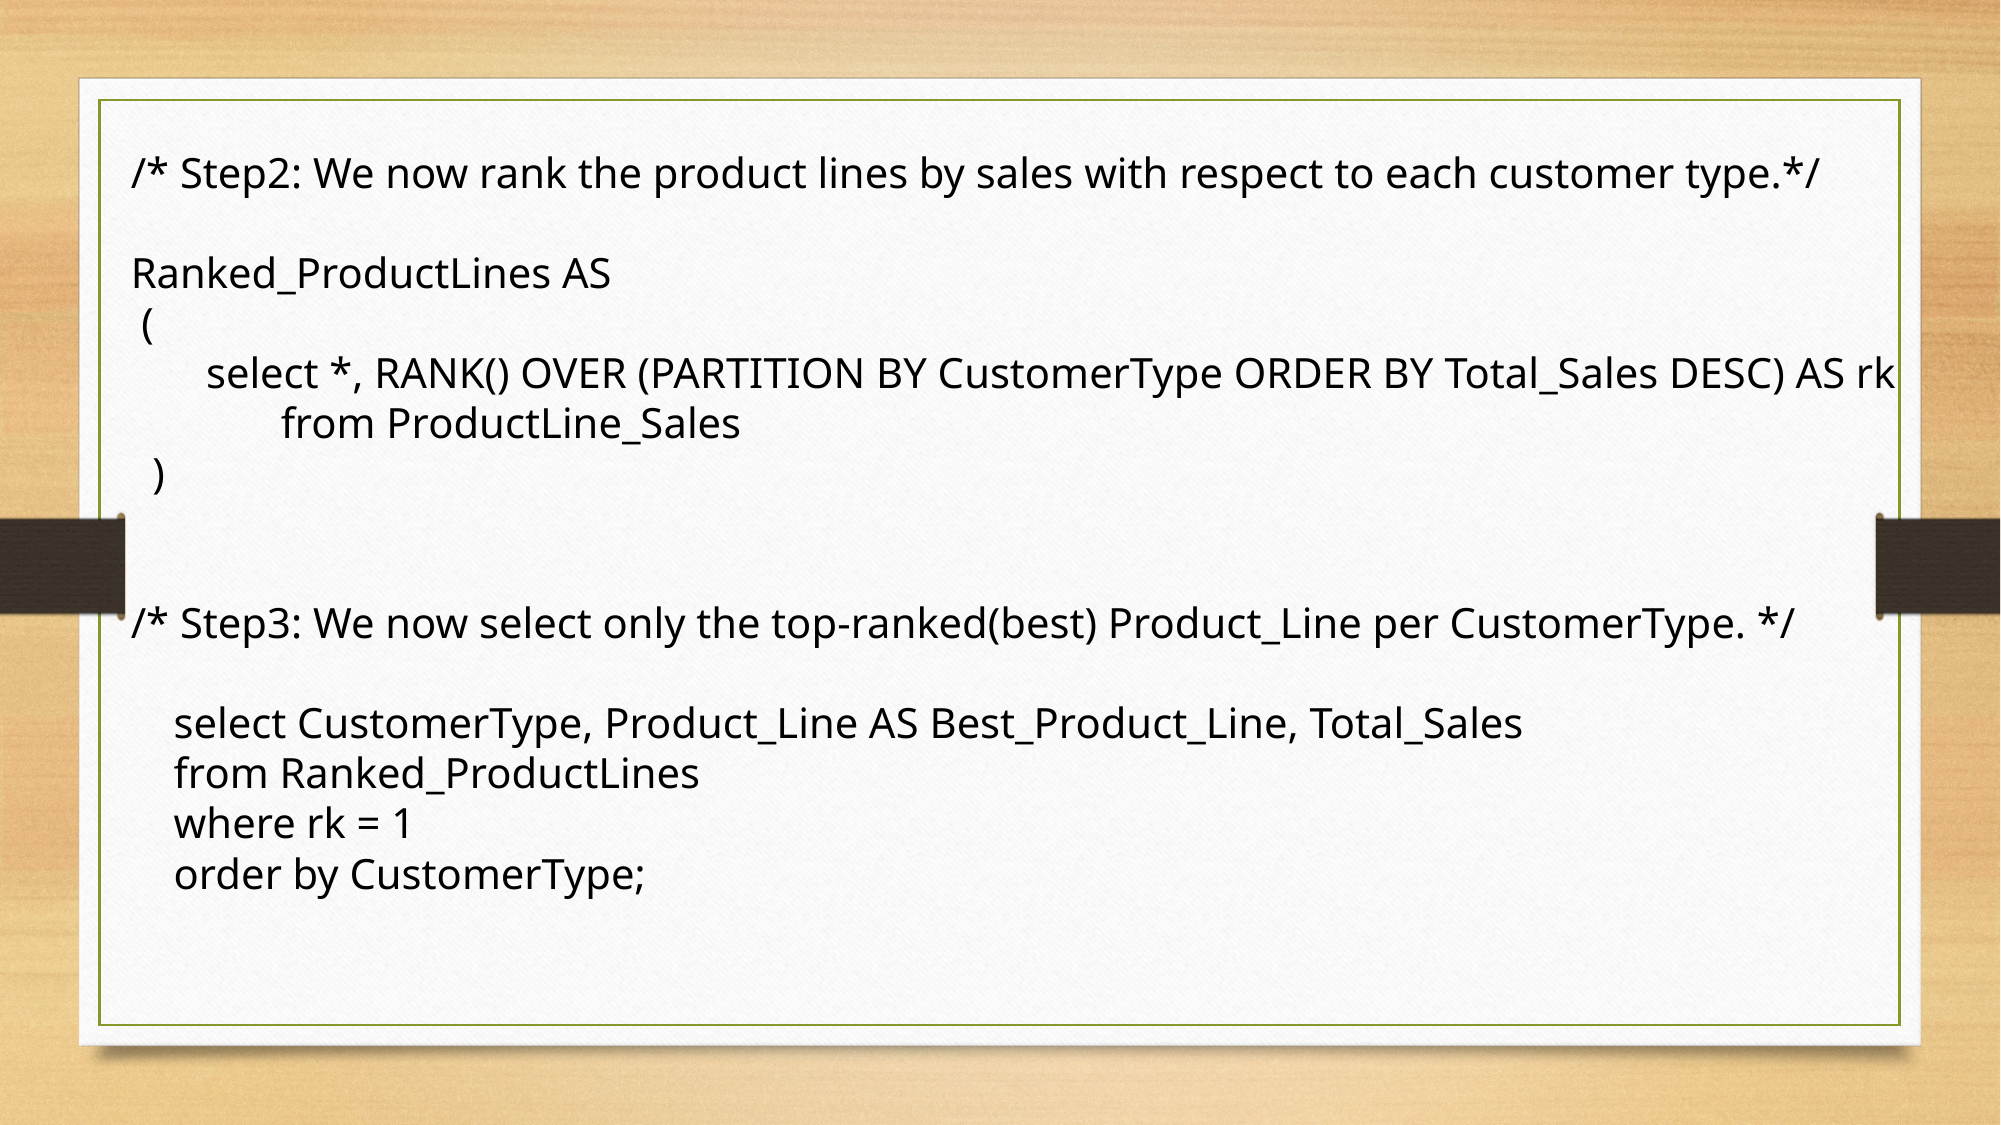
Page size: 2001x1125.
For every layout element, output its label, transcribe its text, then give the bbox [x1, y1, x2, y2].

picture [0, 0, 2001, 1125]
text_box /* Step2: We now rank the product lines by sales with respect to each customer type.*/ Ranked_ProductLines AS ( select *, RANK() OVER (PARTITION BY CustomerType ORDER BY Total_Sales DESC) AS rk from ProductLine_Sales ) /* Step3: We now select only the top-ranked(best) Product_Line per CustomerType. */ select CustomerType, Product_Line AS Best_Product_Line, Total_Sales from Ranked_ProductLines where rk = 1 order by CustomerType; [116, 139, 1941, 905]
